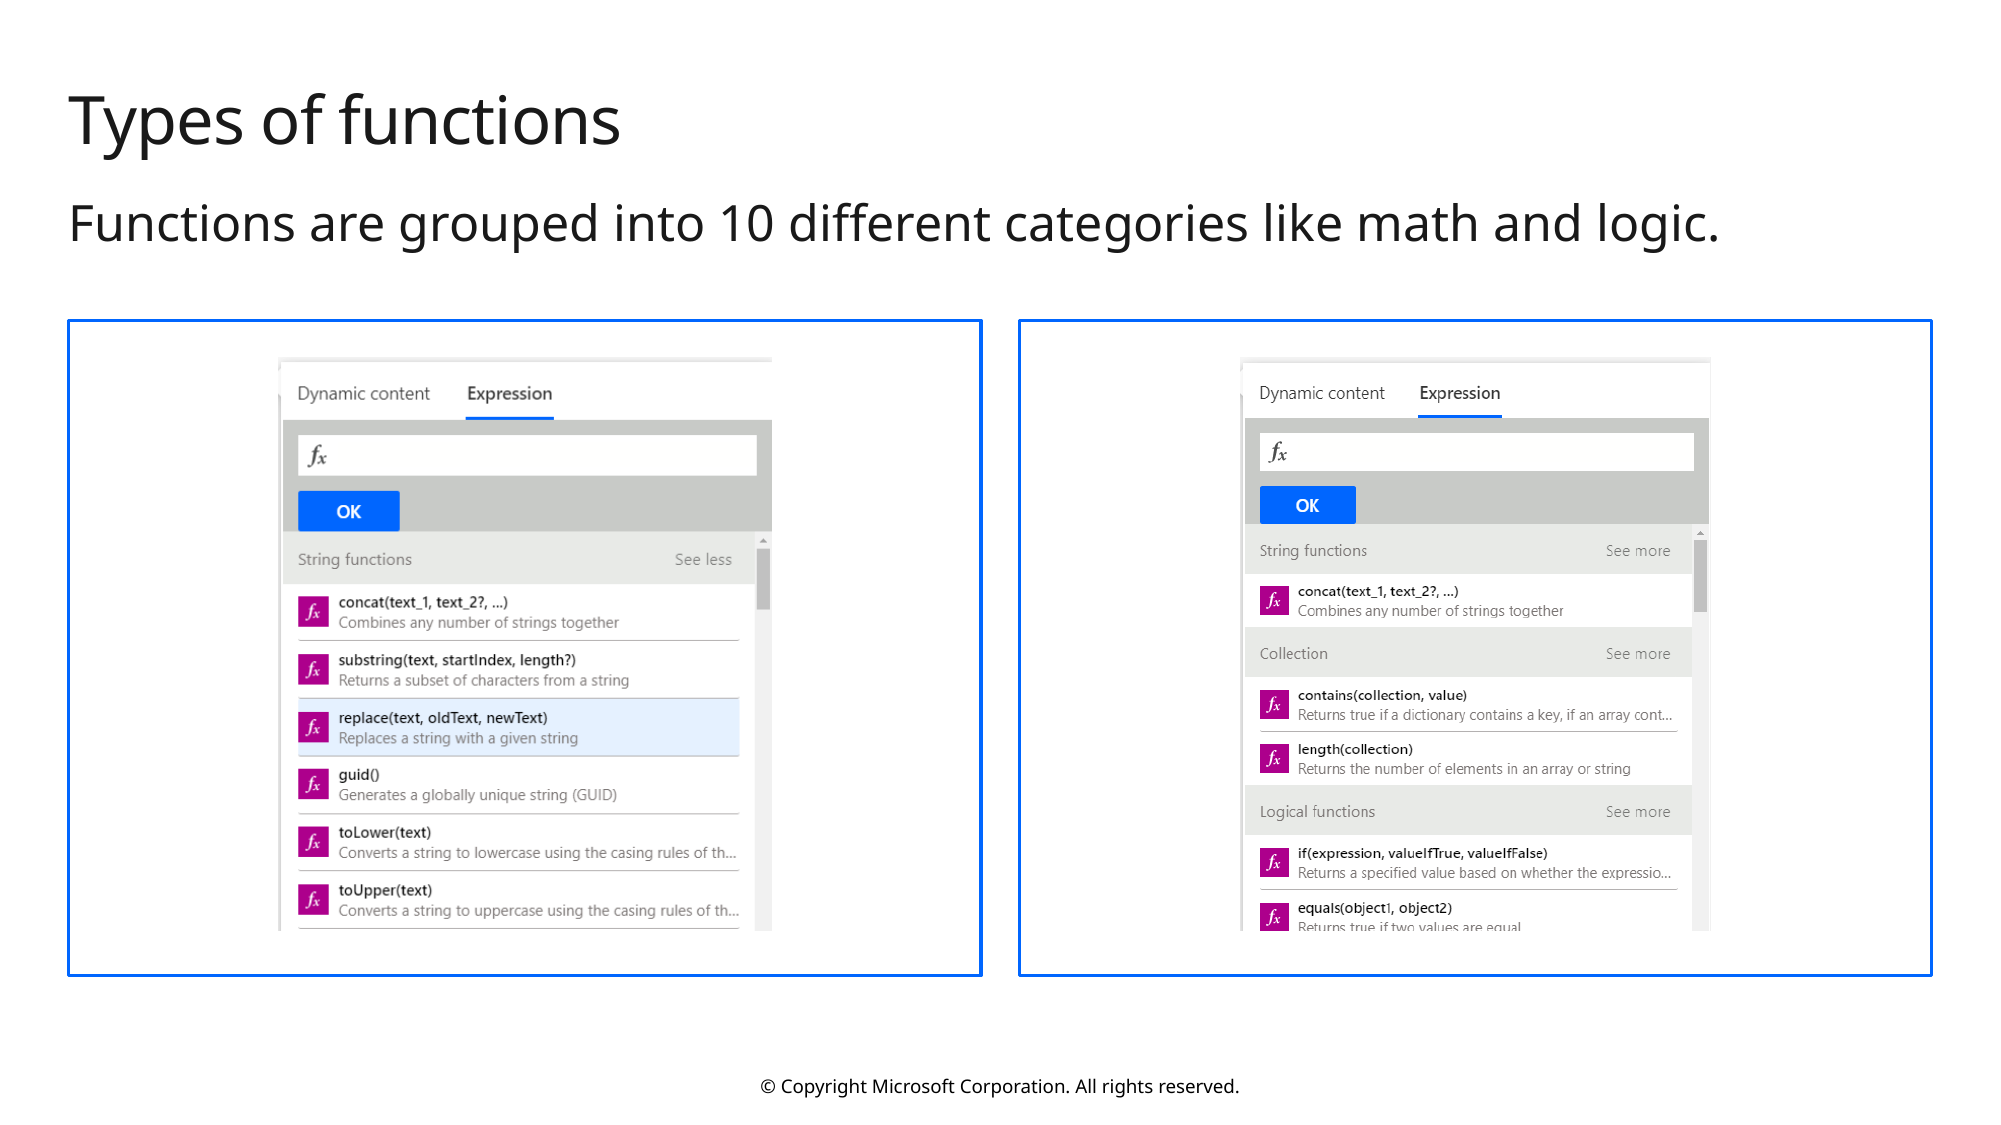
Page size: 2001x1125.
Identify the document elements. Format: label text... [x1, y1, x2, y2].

list Functions are grouped into 10 different categories like math and logic. [68, 191, 1932, 253]
text_box [1018, 319, 1932, 976]
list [1239, 357, 1712, 931]
text_box [68, 319, 982, 976]
title Types of functions [68, 72, 1930, 184]
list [278, 357, 772, 931]
